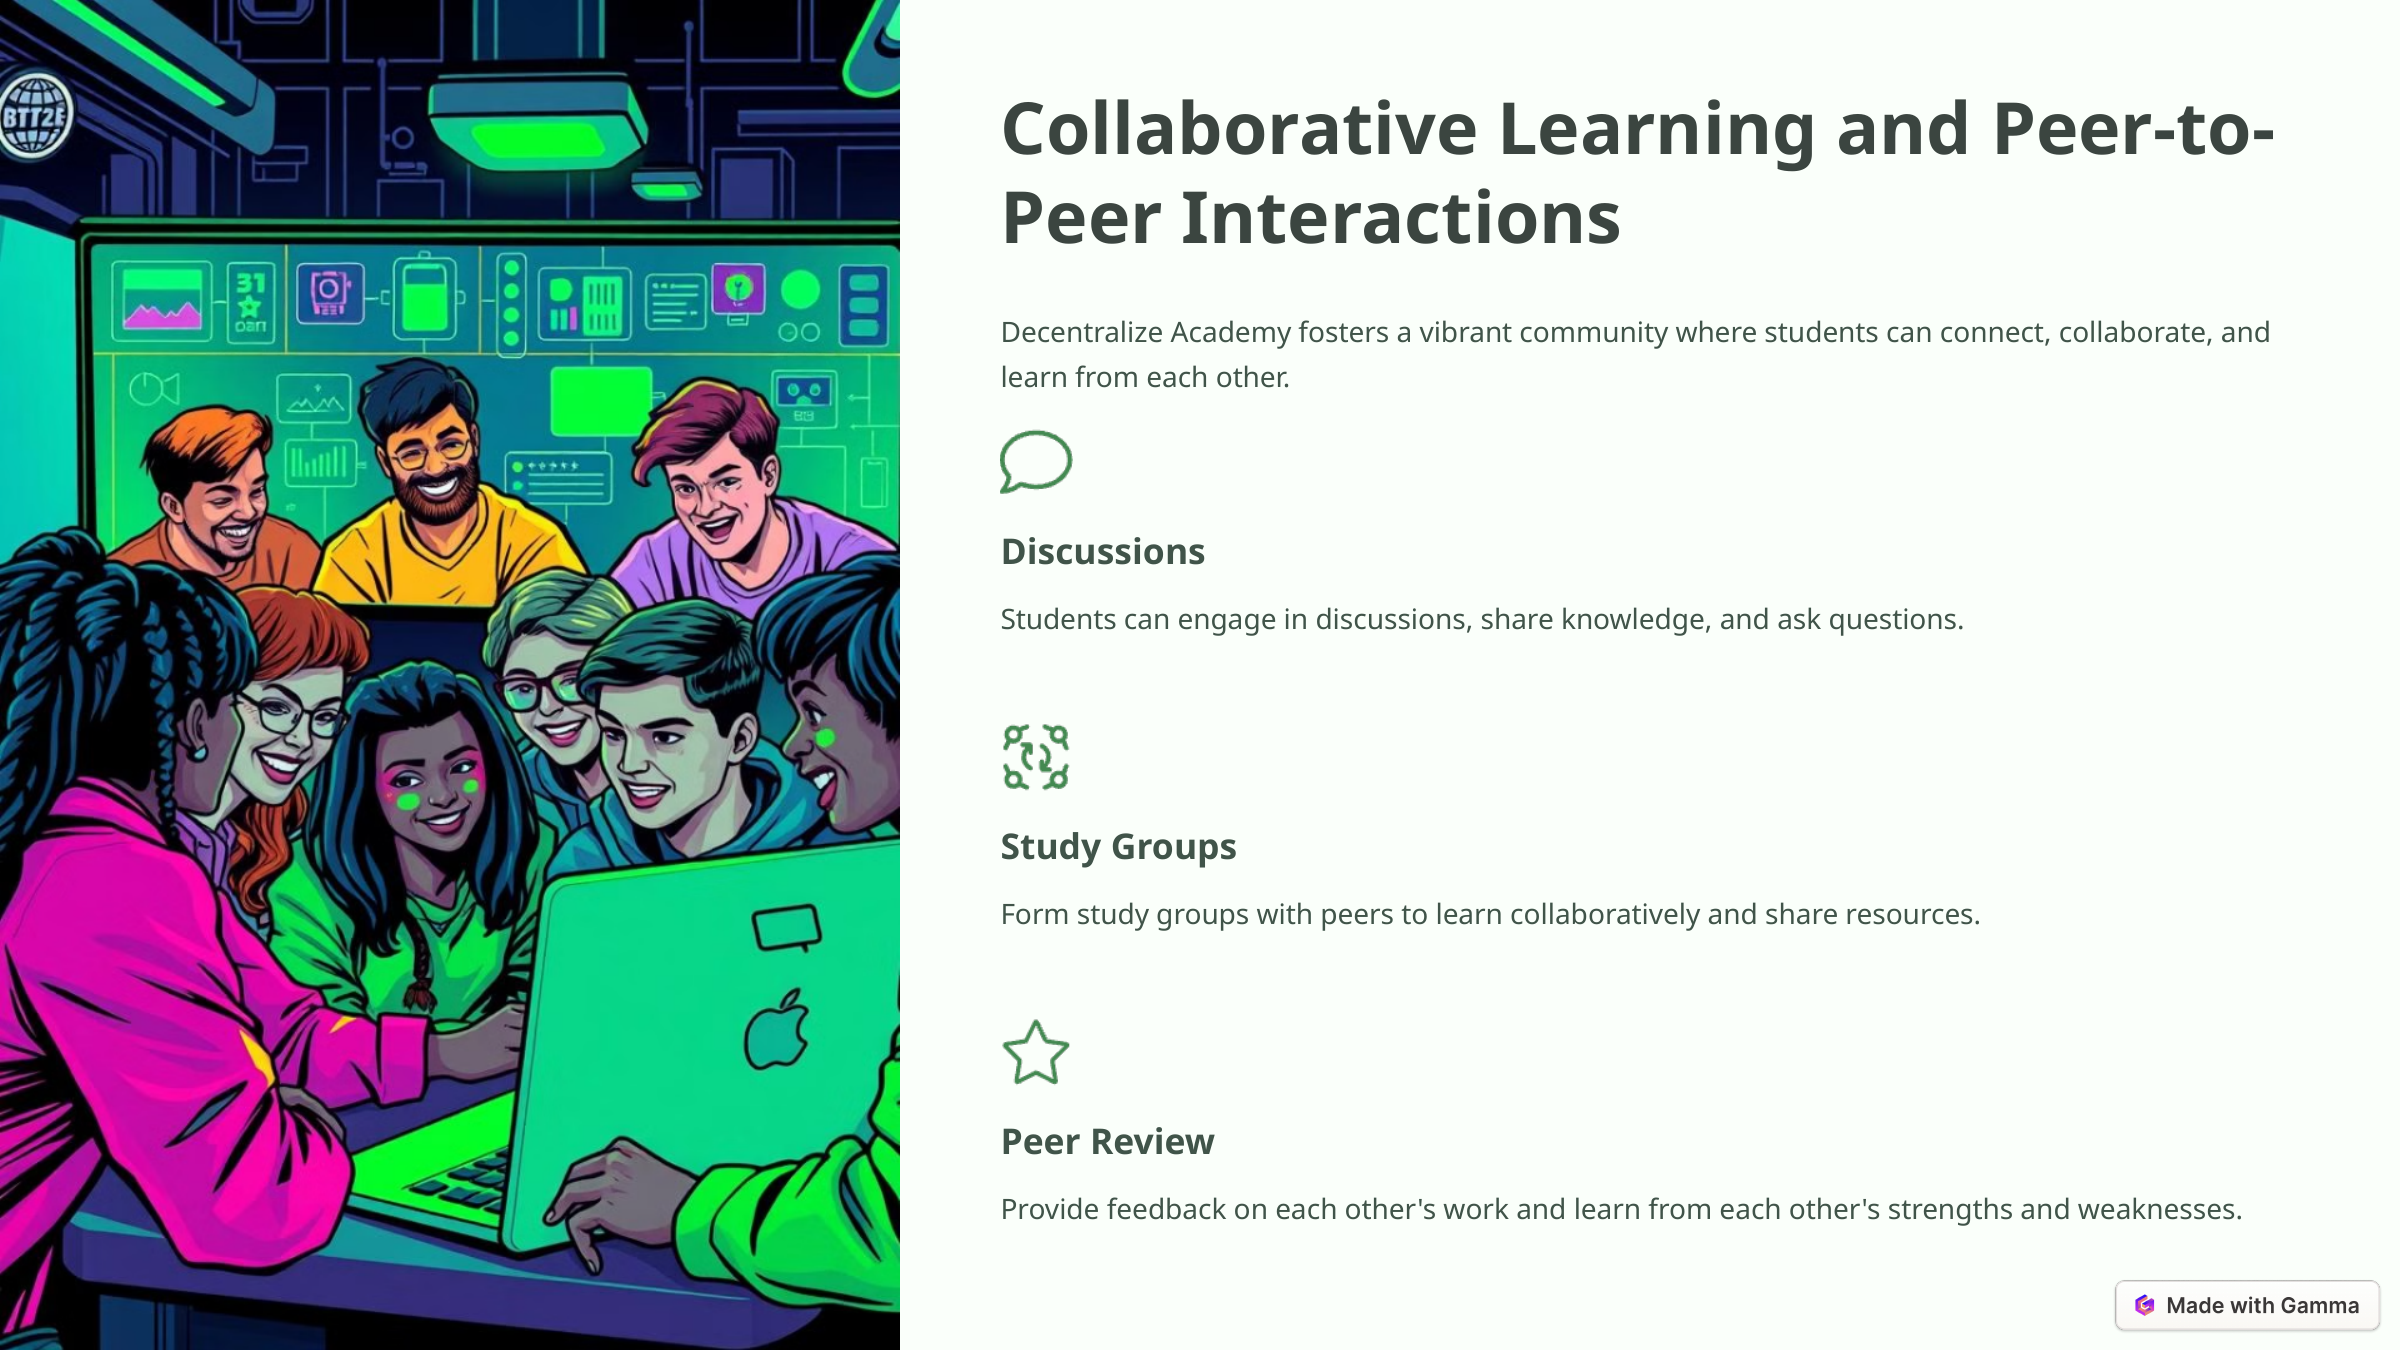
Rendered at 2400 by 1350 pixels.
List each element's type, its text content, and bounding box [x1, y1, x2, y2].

picture [2106, 1271, 2389, 1339]
picture [1000, 426, 1073, 499]
text_box Decentralize Academy fosters a vibrant community where students can connect, collaborate, and learn from each other. [1000, 301, 2300, 394]
text_box Collaborative Learning and Peer-to-Peer Interactions [1000, 79, 2300, 259]
text_box Provide feedback on each other's work and learn from each other's strengths and weaknesses. [1000, 1179, 2300, 1272]
picture [1000, 1016, 1073, 1089]
text_box Discussions [1000, 527, 1361, 572]
text_box Students can engage in discussions, share knowledge, and ask questions. [1000, 589, 2300, 636]
text_box Peer Review [1000, 1117, 1361, 1163]
picture [1000, 721, 1073, 794]
text_box Study Groups [1000, 822, 1361, 867]
text_box Form study groups with peers to learn collaboratively and share resources. [1000, 884, 2300, 931]
picture [0, 0, 900, 1350]
